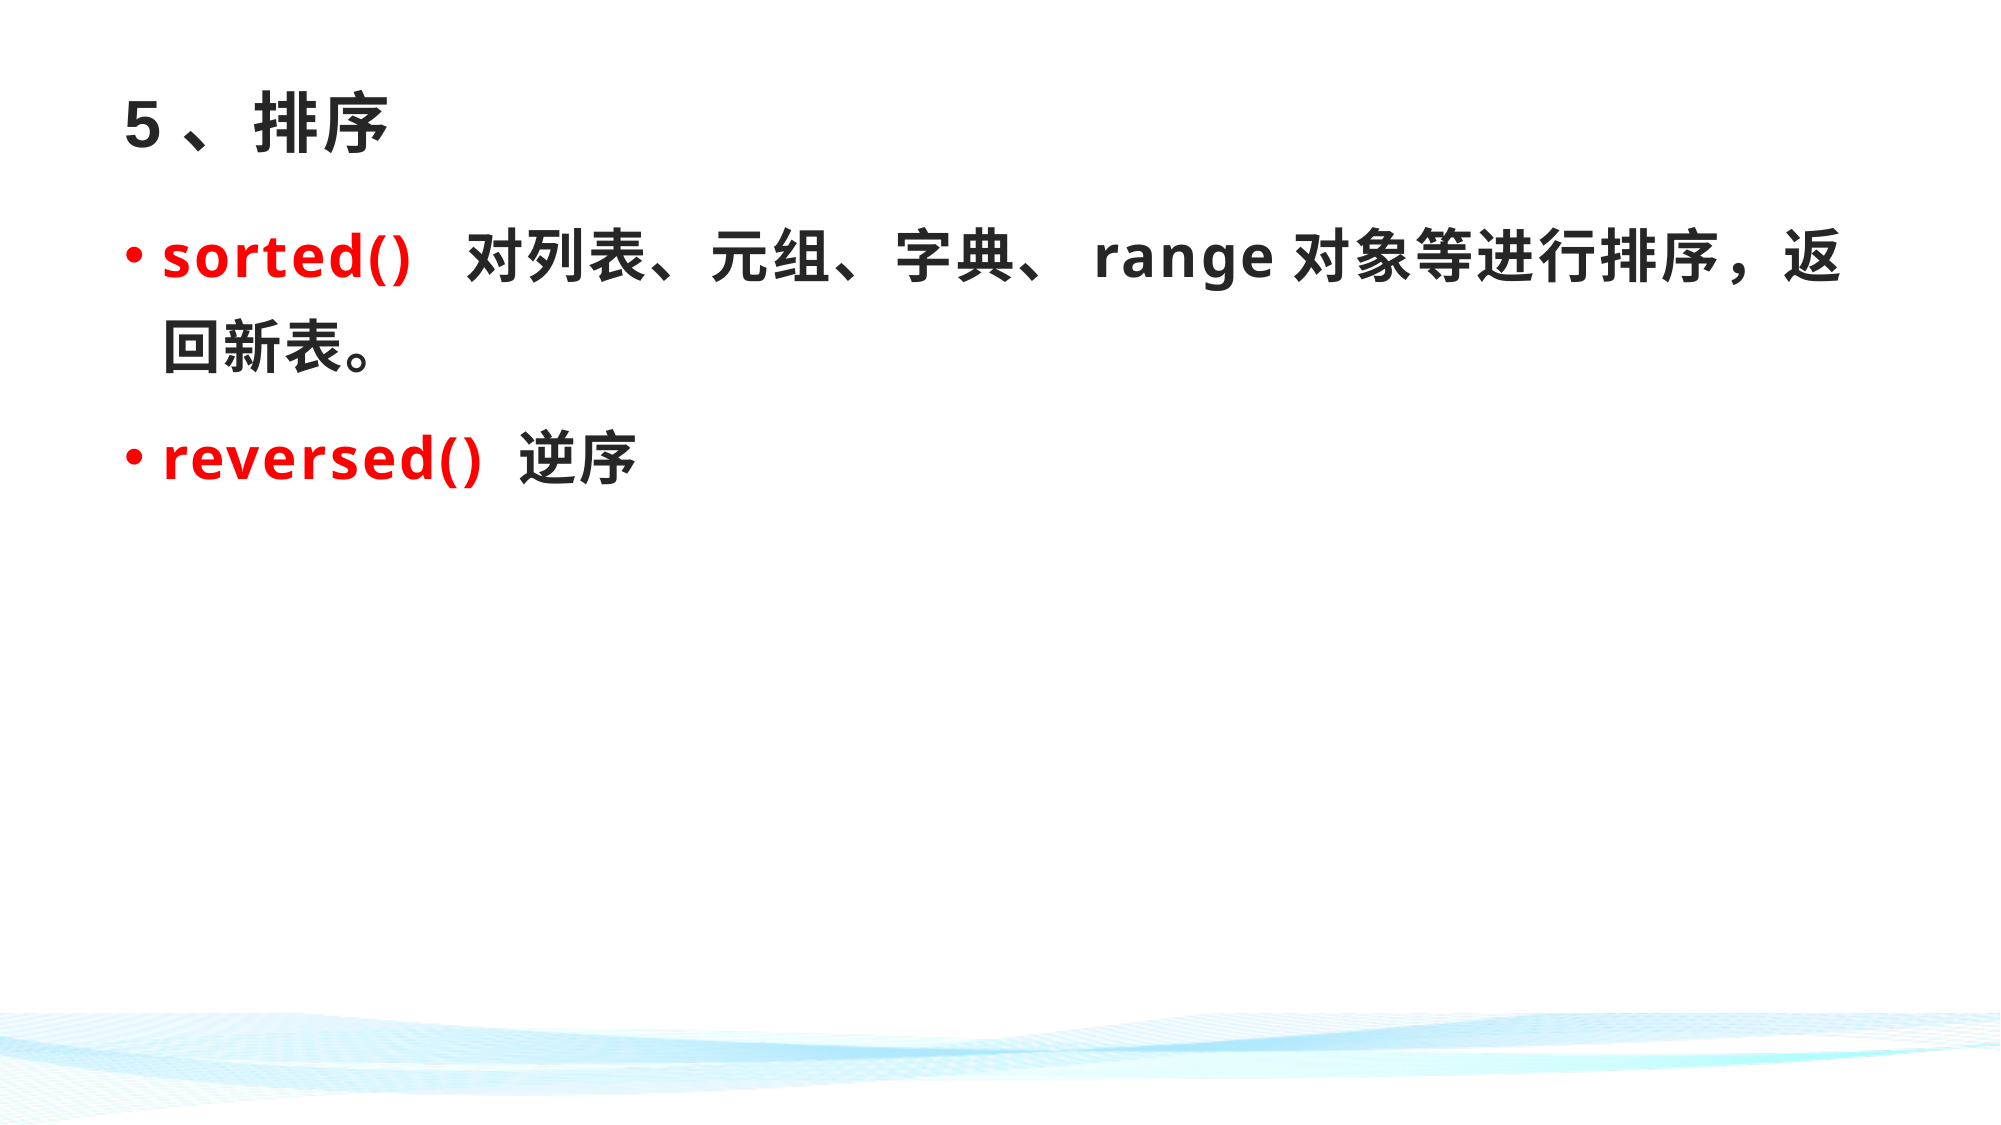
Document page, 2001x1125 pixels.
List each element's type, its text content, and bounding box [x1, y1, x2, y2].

title 5、排序 [109, 72, 1891, 190]
picture [0, 1013, 2000, 1125]
list sorted() 对列表、元组、字典、range对象等进行排序，返回新表。 reversed() 逆序 [109, 190, 1891, 1041]
